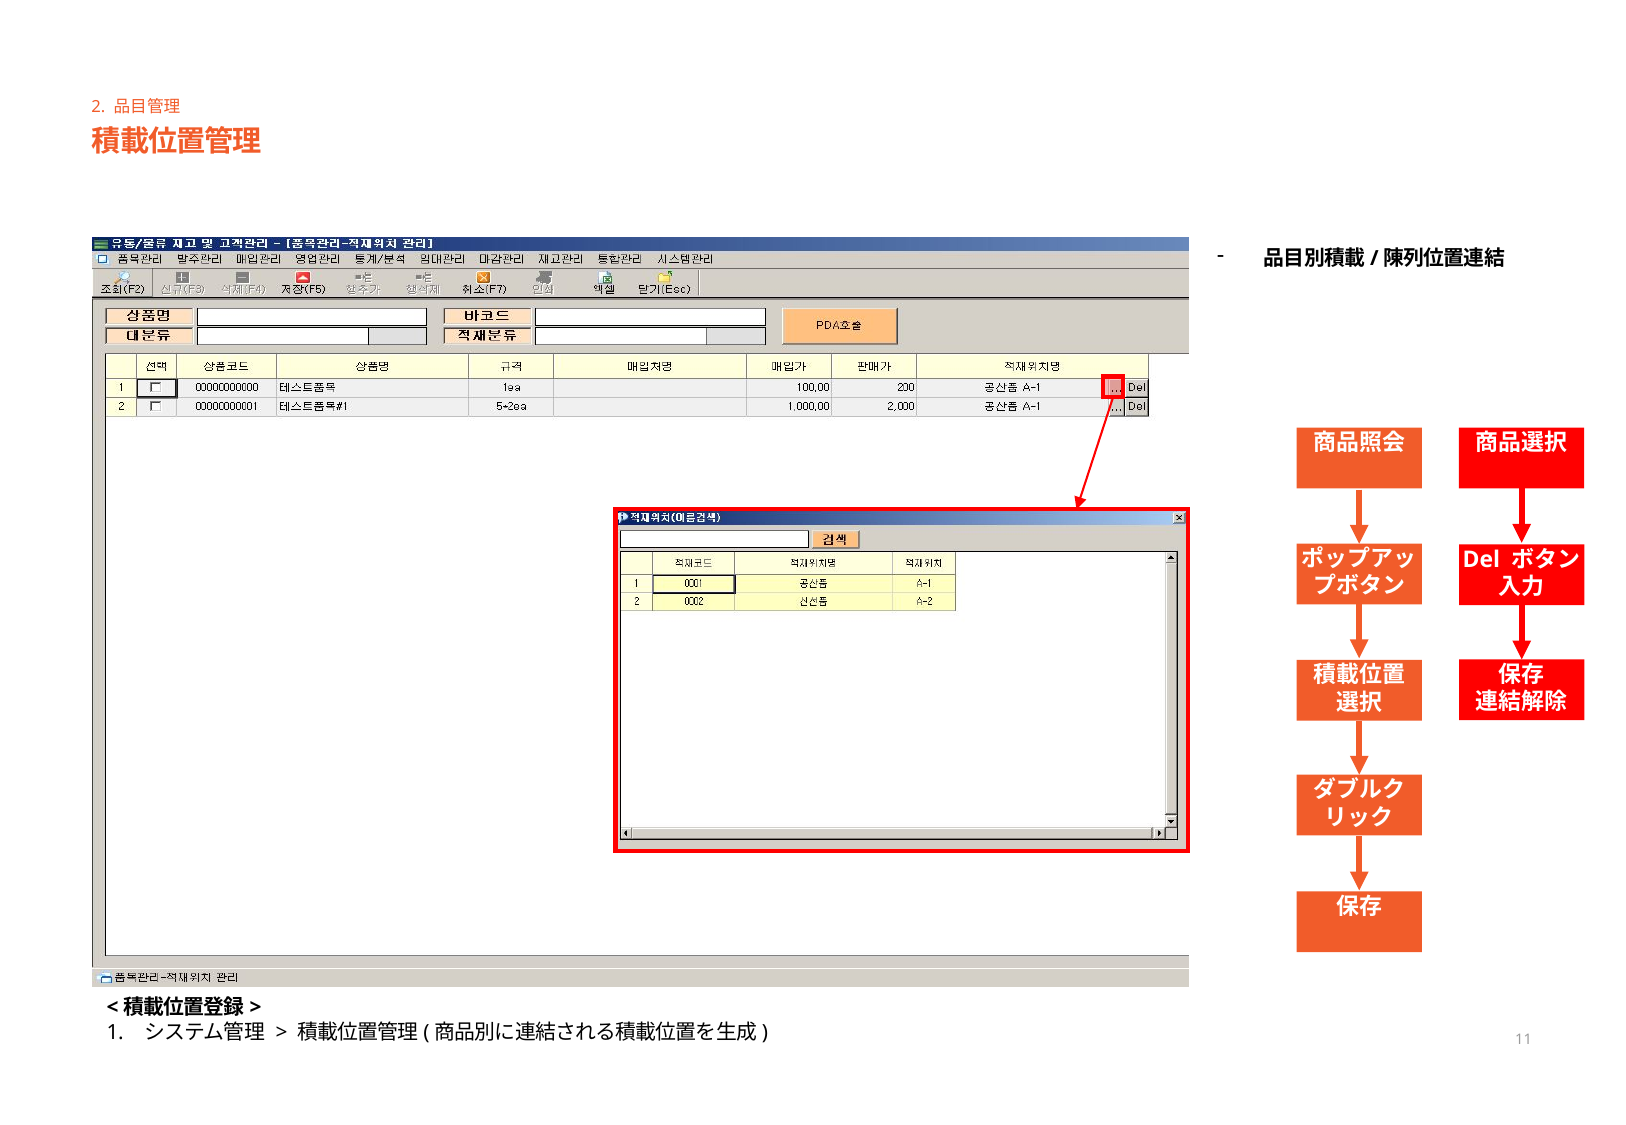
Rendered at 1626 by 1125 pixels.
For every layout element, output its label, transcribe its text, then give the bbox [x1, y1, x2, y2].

text_box ポップアップボタン [1296, 543, 1422, 605]
text_box 商品照会 [1296, 427, 1422, 489]
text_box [1076, 396, 1114, 510]
text_box 積載位置管理 [91, 122, 263, 158]
text_box <積載位置登録> システム管理 > 積載位置管理(商品別に連結される積載位置を生成) [91, 985, 1496, 1051]
slide_number 11 [1183, 1030, 1532, 1091]
text_box 商品選択 [1458, 427, 1585, 489]
text_box 品目別積載/陳列位置連結 [1202, 237, 1600, 278]
text_box 保存 [1296, 891, 1422, 953]
text_box Del ボタン 入力 [1459, 544, 1585, 606]
picture [92, 237, 1189, 987]
text_box 保存 連結解除 [1459, 659, 1585, 721]
text_box 2. 品目管理 [91, 95, 181, 116]
text_box 積載位置 選択 [1296, 659, 1422, 721]
text_box ダブルクリック [1296, 774, 1422, 836]
